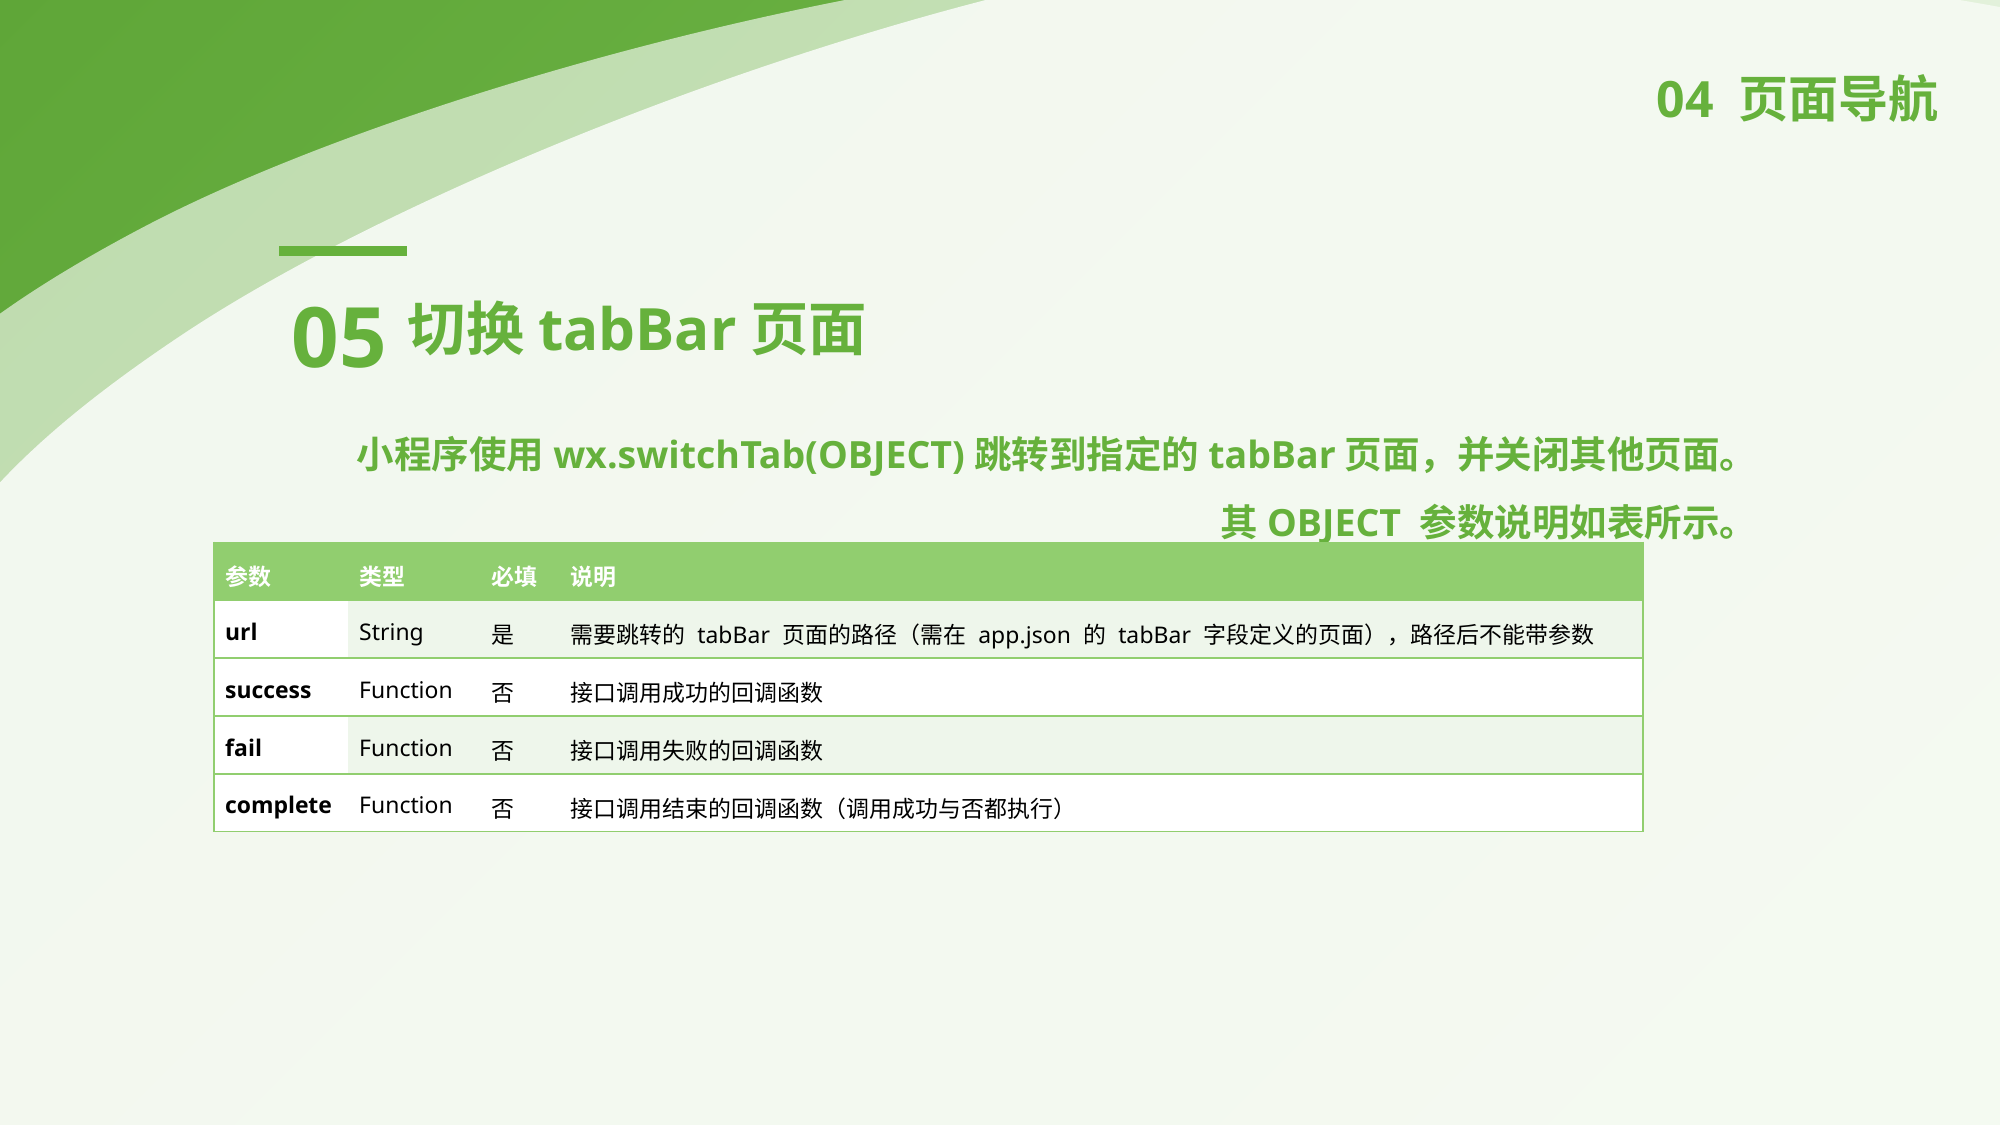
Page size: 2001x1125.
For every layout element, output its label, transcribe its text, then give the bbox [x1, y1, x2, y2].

list 小程序使用wx.switchTab(OBJECT)跳转到指定的tabBar页面，并关闭其他页面。 其OBJECT 参数说明如表所示。 [213, 377, 1773, 575]
table_cell 接口调用失败的回调函数 [559, 717, 1642, 773]
table_header 说明 [559, 543, 1642, 599]
table_header 必填 [481, 543, 559, 599]
table_cell 否 [481, 717, 559, 773]
table_cell 接口调用成功的回调函数 [559, 659, 1642, 715]
table_cell success [215, 659, 348, 715]
text_box [402, 246, 407, 256]
table_cell 需要跳转的 tabBar 页面的路径（需在 app.json 的 tabBar 字段定义的页面），路径后不能带参数 [559, 601, 1642, 657]
table_cell 否 [481, 775, 559, 831]
table_header 参数 [215, 543, 348, 599]
table_cell 接口调用结束的回调函数（调用成功与否都执行） [559, 775, 1642, 831]
text_box 切换tabBar页面 [402, 263, 882, 369]
table_cell Function [348, 775, 481, 831]
list 04 页面导航 [1083, 41, 1955, 162]
table_cell 否 [481, 659, 559, 715]
table_cell url [215, 601, 348, 657]
table_cell fail [215, 717, 348, 773]
text_box 05 [276, 246, 402, 392]
table_cell 是 [481, 601, 559, 657]
table_cell complete [215, 775, 348, 831]
table_cell Function [348, 659, 481, 715]
table_cell String [348, 601, 481, 657]
table_cell Function [348, 717, 481, 773]
table_header 类型 [348, 543, 481, 599]
